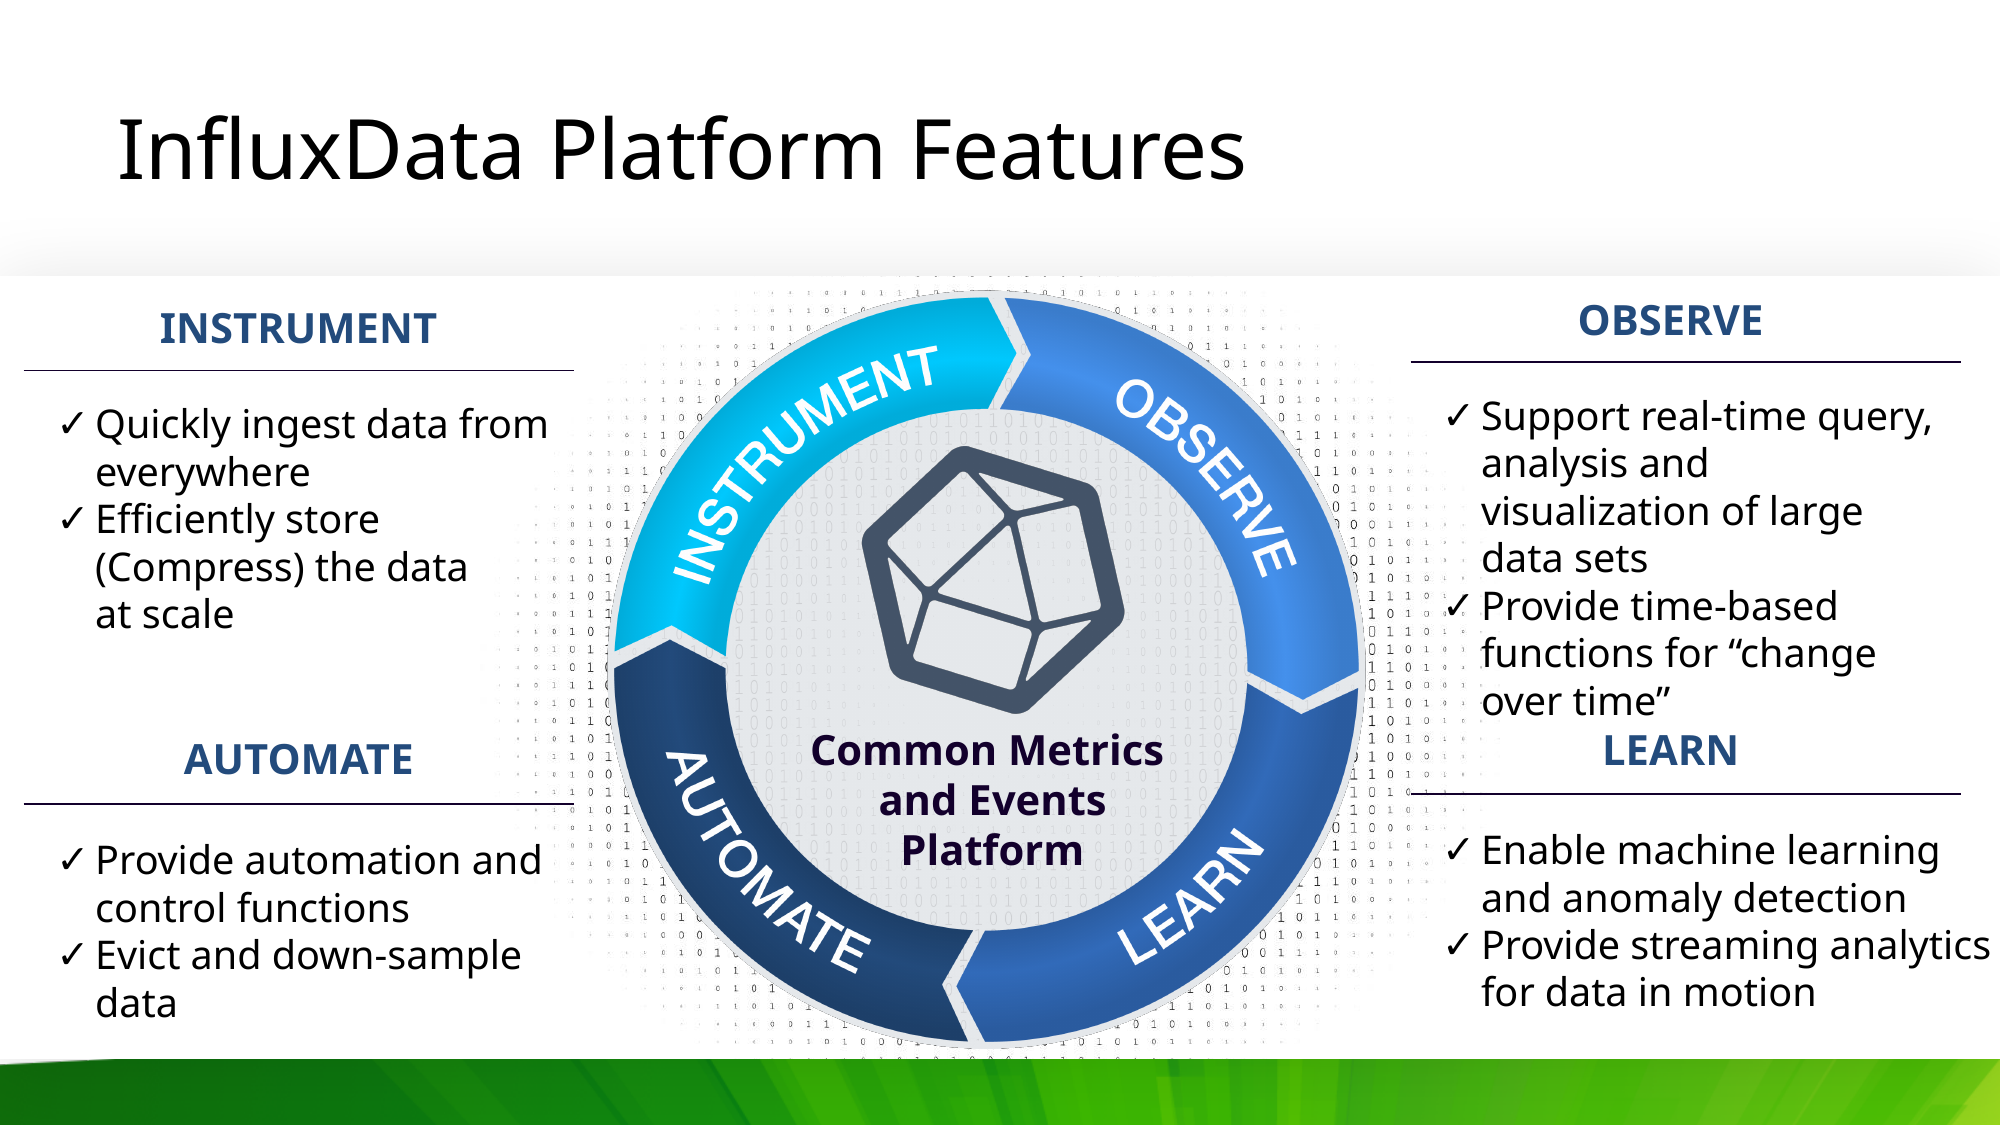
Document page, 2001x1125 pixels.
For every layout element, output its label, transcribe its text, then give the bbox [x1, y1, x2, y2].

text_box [23, 725, 575, 804]
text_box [780, 446, 1205, 885]
picture [0, 276, 2000, 1125]
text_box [23, 294, 575, 371]
title InfluxData Platform Features [102, 44, 1898, 254]
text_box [1410, 286, 1962, 362]
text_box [1410, 715, 1962, 794]
